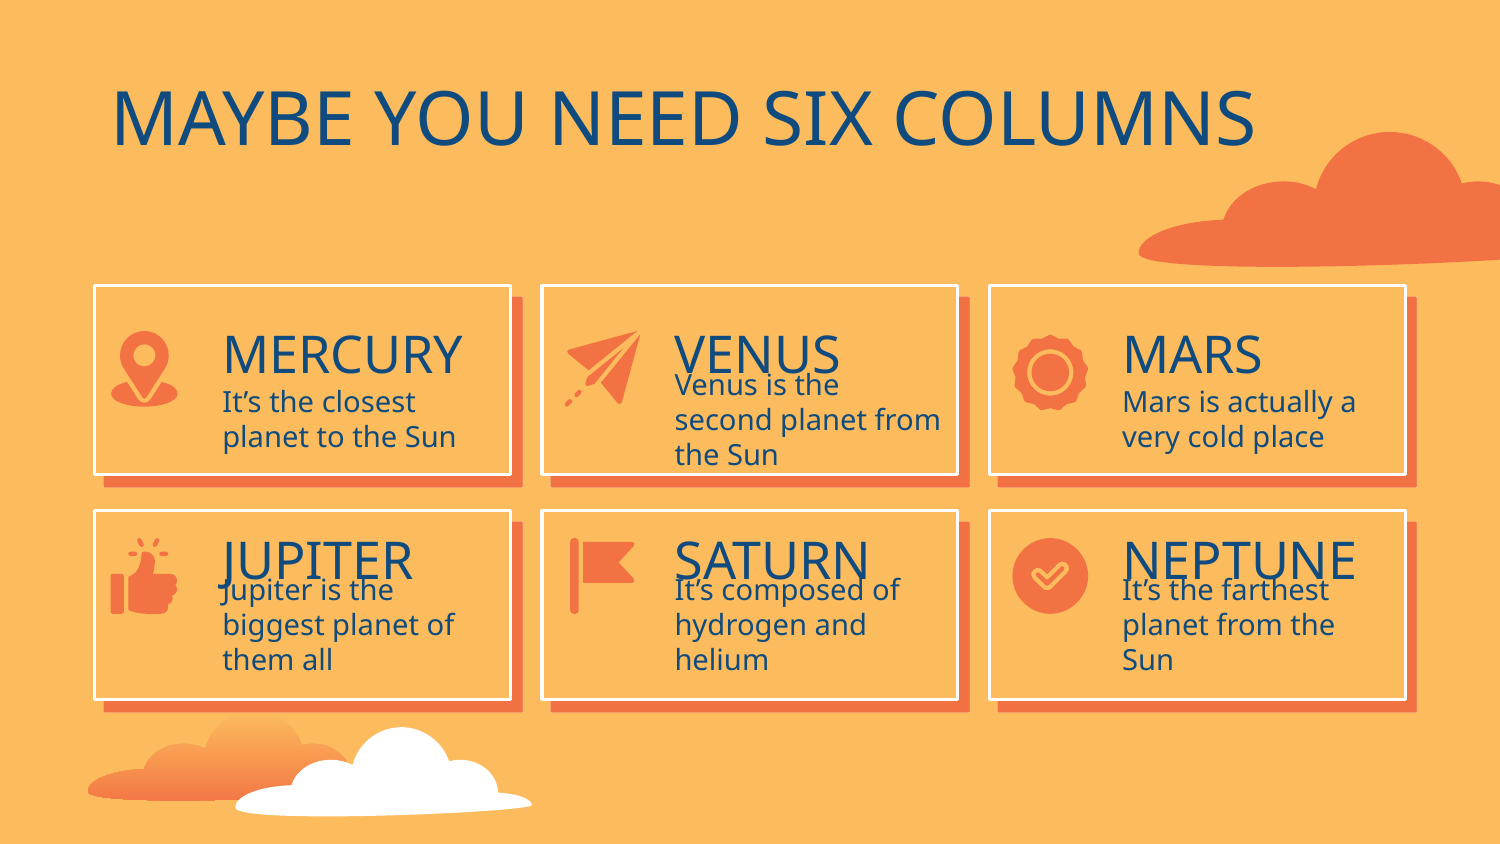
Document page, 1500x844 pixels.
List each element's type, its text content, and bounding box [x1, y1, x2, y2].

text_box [110, 330, 178, 407]
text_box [110, 537, 179, 614]
subtitle Jupiter is the biggest planet of them all [207, 596, 511, 664]
title SATURN [659, 521, 958, 596]
text_box [989, 285, 1406, 475]
text_box [989, 510, 1406, 700]
text_box [541, 285, 958, 475]
subtitle It’s the farthest planet from the Sun [1106, 596, 1406, 664]
subtitle Mars is actually a very cold place [1106, 387, 1406, 459]
title MAYBE YOU NEED SIX COLUMNS [95, 30, 1360, 201]
subtitle It’s composed of hydrogen and helium [659, 596, 958, 664]
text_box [563, 330, 641, 407]
title MARS [1106, 318, 1406, 387]
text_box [1012, 537, 1089, 615]
title JUPITER [207, 521, 511, 596]
subtitle Venus is the second planet from the Sun [659, 387, 958, 459]
title NEPTUNE [1106, 521, 1406, 596]
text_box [1012, 334, 1089, 411]
text_box [541, 510, 958, 700]
title MERCURY [207, 318, 511, 387]
text_box [94, 510, 511, 700]
subtitle It’s the closest planet to the Sun [207, 387, 511, 459]
title VENUS [659, 318, 958, 387]
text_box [569, 537, 636, 615]
text_box [94, 285, 511, 475]
